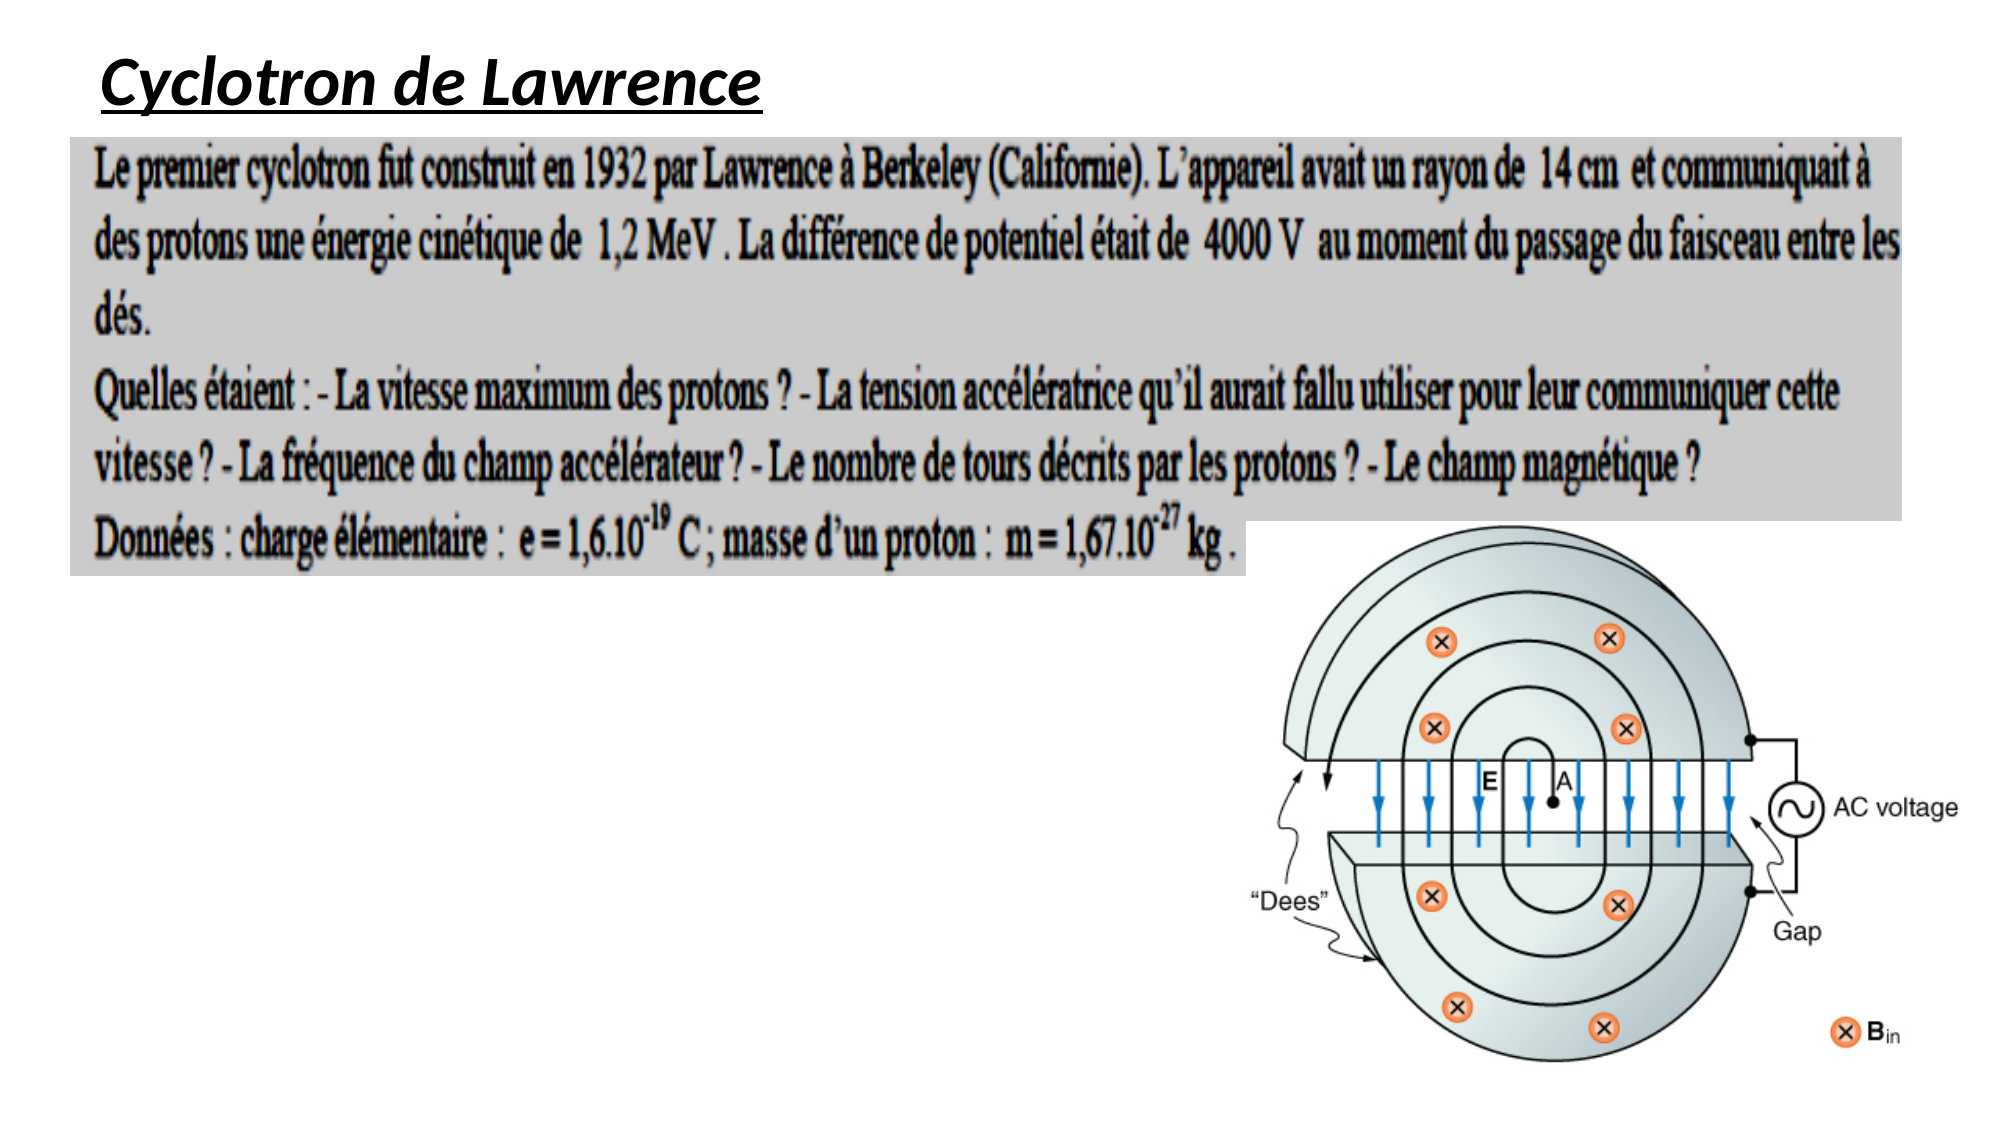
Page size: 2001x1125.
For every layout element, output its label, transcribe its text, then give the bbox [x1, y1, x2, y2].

picture [70, 137, 1964, 1067]
text_box Cyclotron de Lawrence [85, 27, 778, 127]
